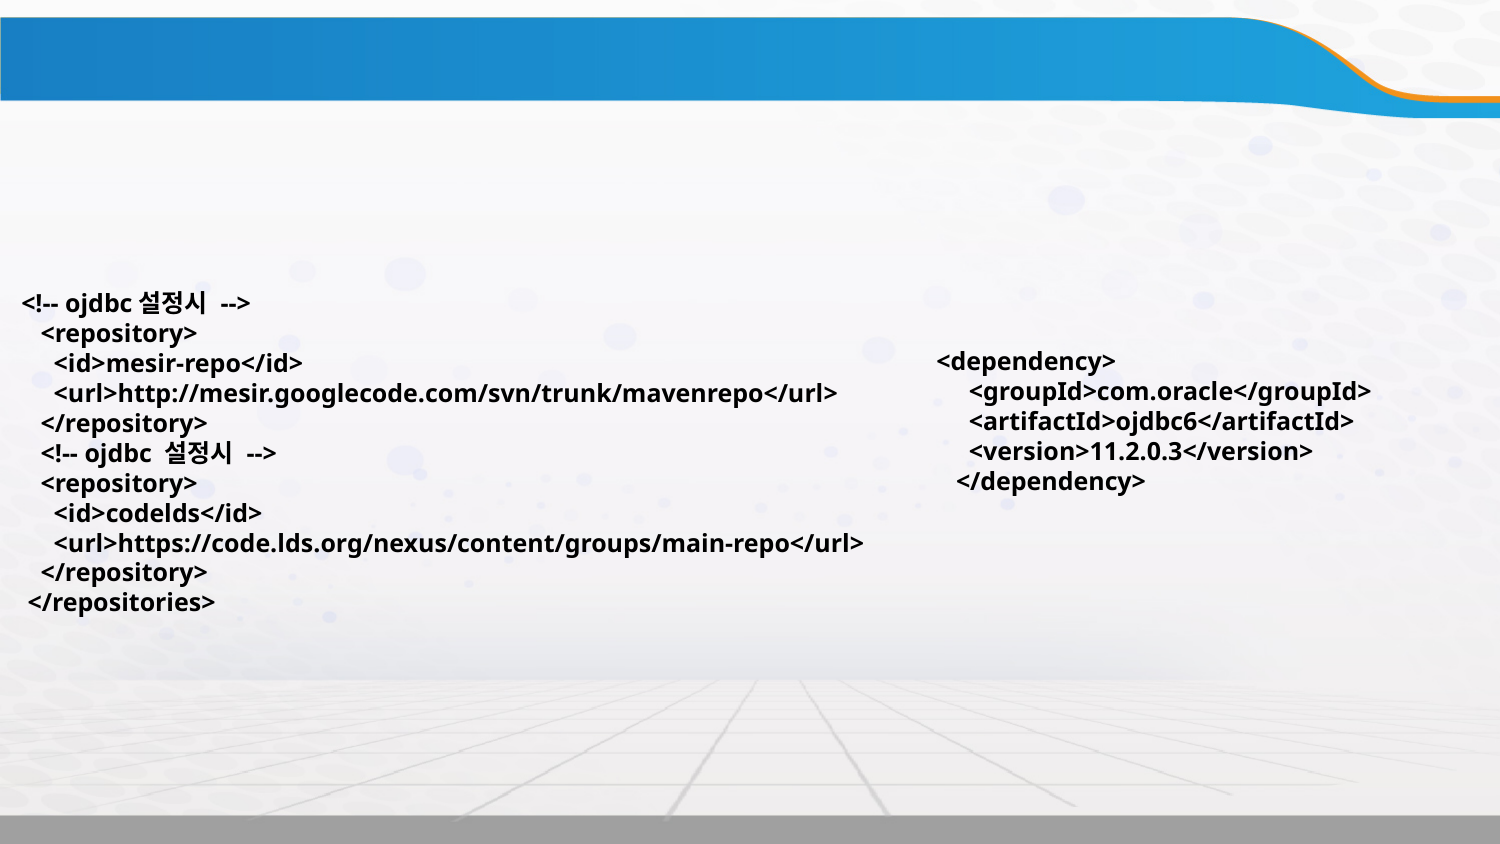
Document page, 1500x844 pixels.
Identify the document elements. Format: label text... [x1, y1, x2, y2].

text_box <!-- ojdbc설정시 --> <repository> <id>mesir-repo</id> <url>http://mesir.googlecode.com/svn/trunk/mavenrepo</url> </repository> <!-- ojdbc 설정시 --> <repository> <id>codelds</id> <url>https://code.lds.org/nexus/content/groups/main-repo</url> </repository> </repositories> [0, 280, 934, 625]
picture [0, 503, 1500, 844]
text_box <dependency> <groupId>com.oracle</groupId> <artifactId>ojdbc6</artifactId> <version>11.2.0.3</version> </dependency> [915, 338, 1500, 503]
picture [0, 0, 1500, 338]
